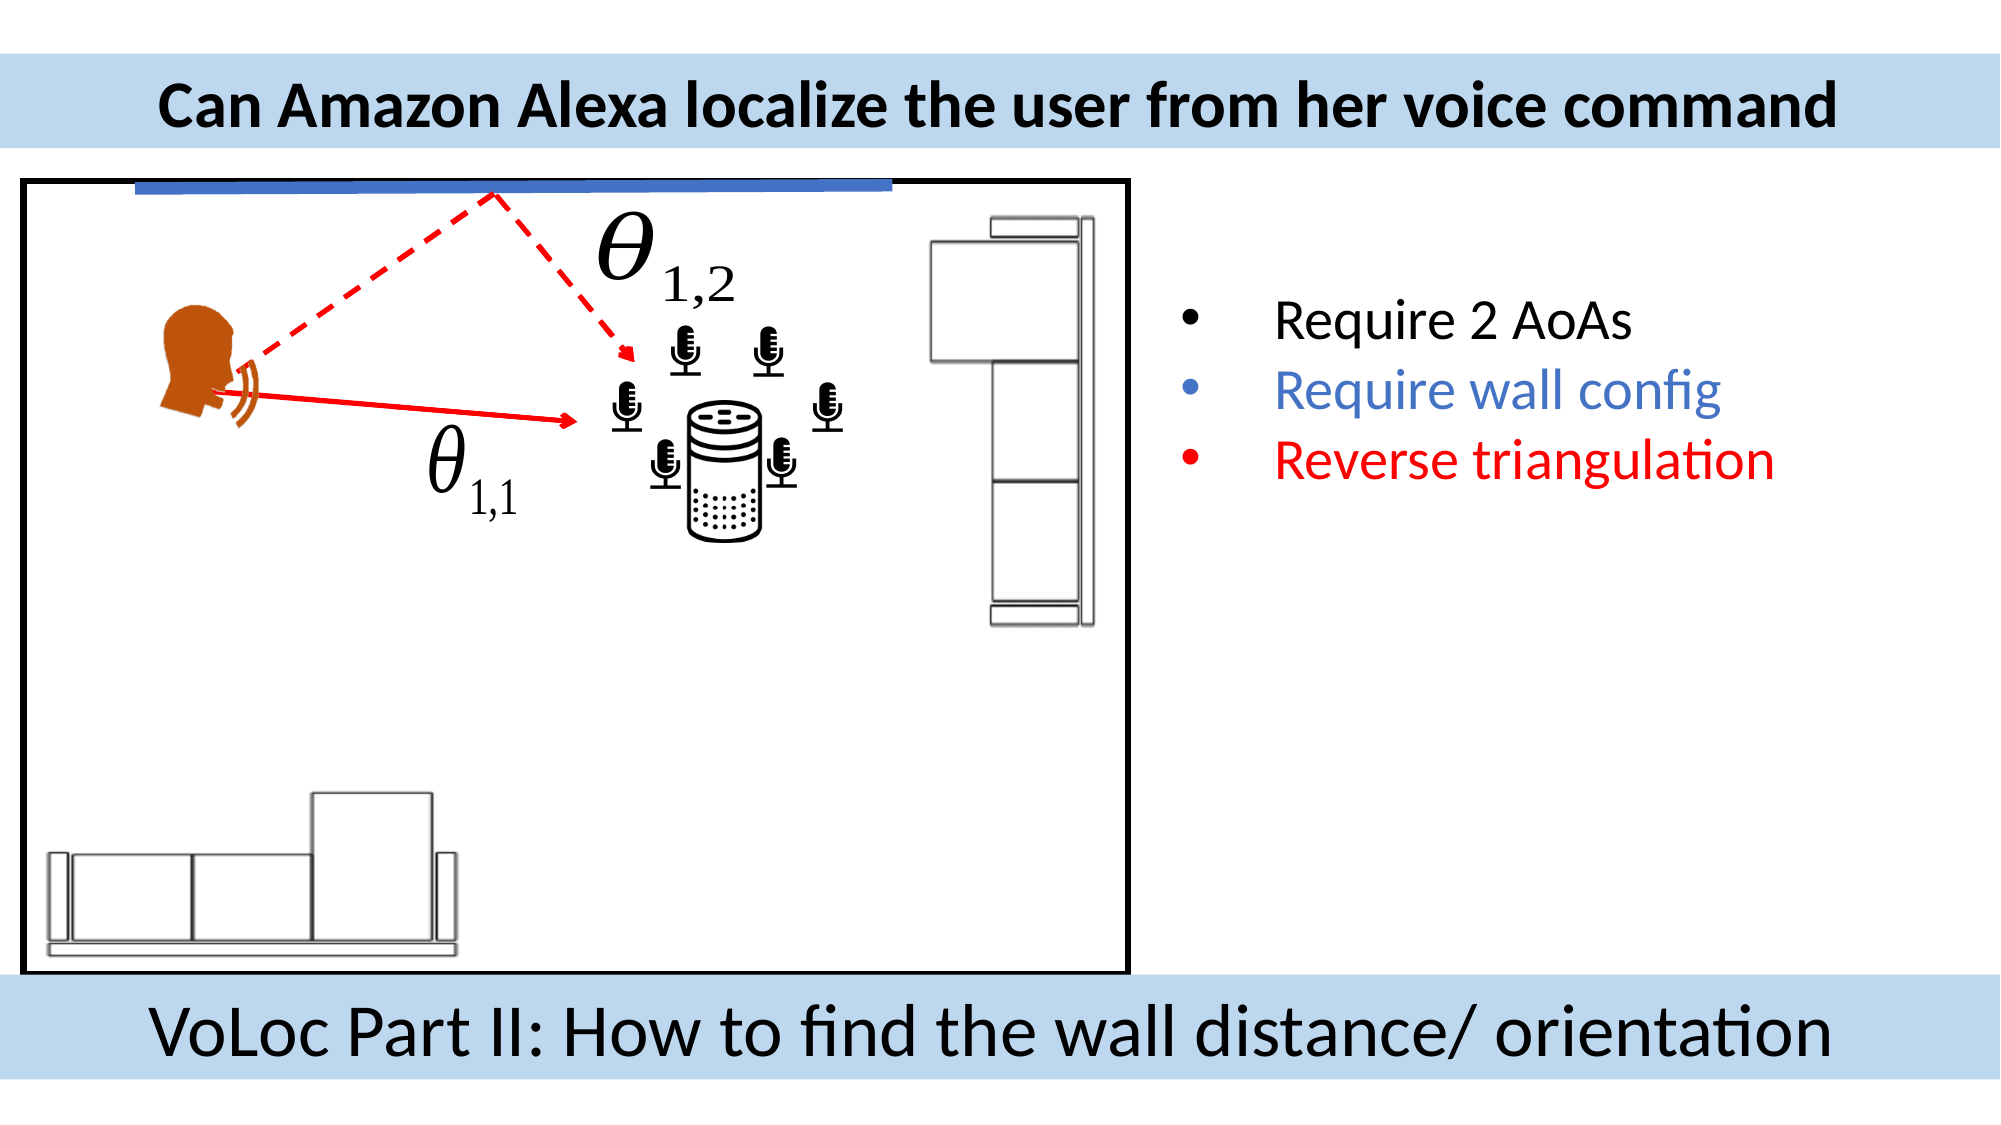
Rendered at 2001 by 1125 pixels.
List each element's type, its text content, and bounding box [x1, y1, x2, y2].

text_box Can Amazon Alexa localize the user from her voice command [0, 53, 2000, 149]
picture [144, 292, 270, 447]
picture [23, 725, 481, 1023]
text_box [134, 185, 893, 189]
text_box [390, 406, 578, 422]
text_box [203, 189, 635, 422]
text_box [597, 323, 783, 492]
text_box Require 2 AoAs Require wall config Reverse triangulation [1241, 273, 1792, 499]
text_box [23, 180, 1129, 974]
picture [653, 194, 1241, 649]
text_box VoLoc Part II: How to find the wall distance/ orientation [0, 974, 2000, 1080]
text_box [538, 244, 633, 362]
